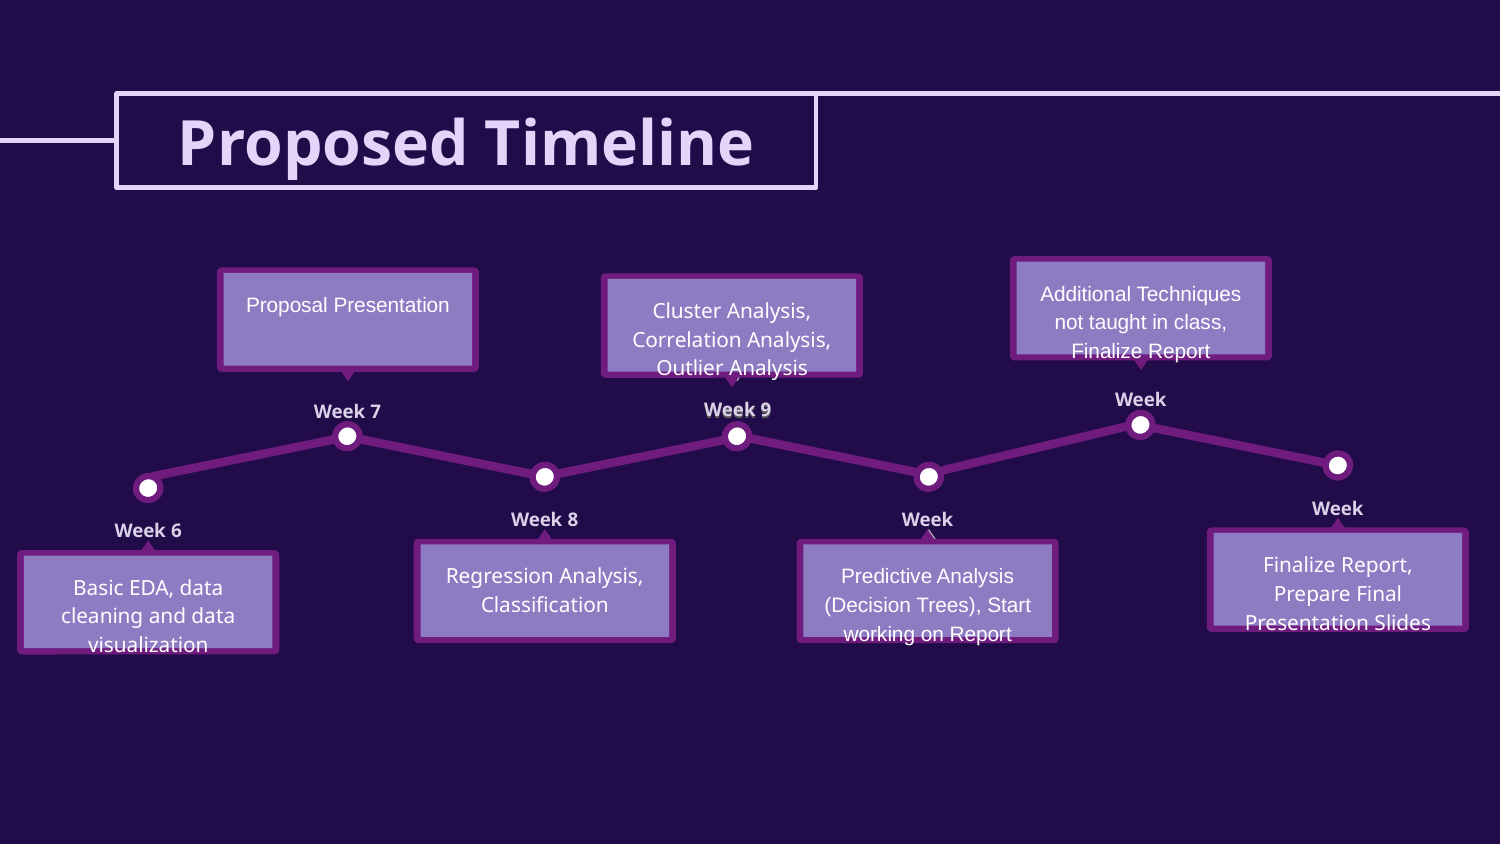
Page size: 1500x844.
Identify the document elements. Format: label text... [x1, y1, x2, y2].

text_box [413, 460, 677, 644]
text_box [873, 460, 982, 527]
text_box [162, 459, 250, 470]
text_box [216, 267, 480, 453]
text_box [613, 444, 679, 458]
title Proposed Timeline [114, 91, 818, 190]
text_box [600, 273, 864, 388]
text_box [796, 528, 1059, 644]
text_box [16, 471, 280, 655]
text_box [1206, 449, 1470, 633]
text_box [795, 443, 873, 467]
text_box [975, 450, 1043, 465]
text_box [684, 396, 792, 453]
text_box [1009, 255, 1273, 442]
